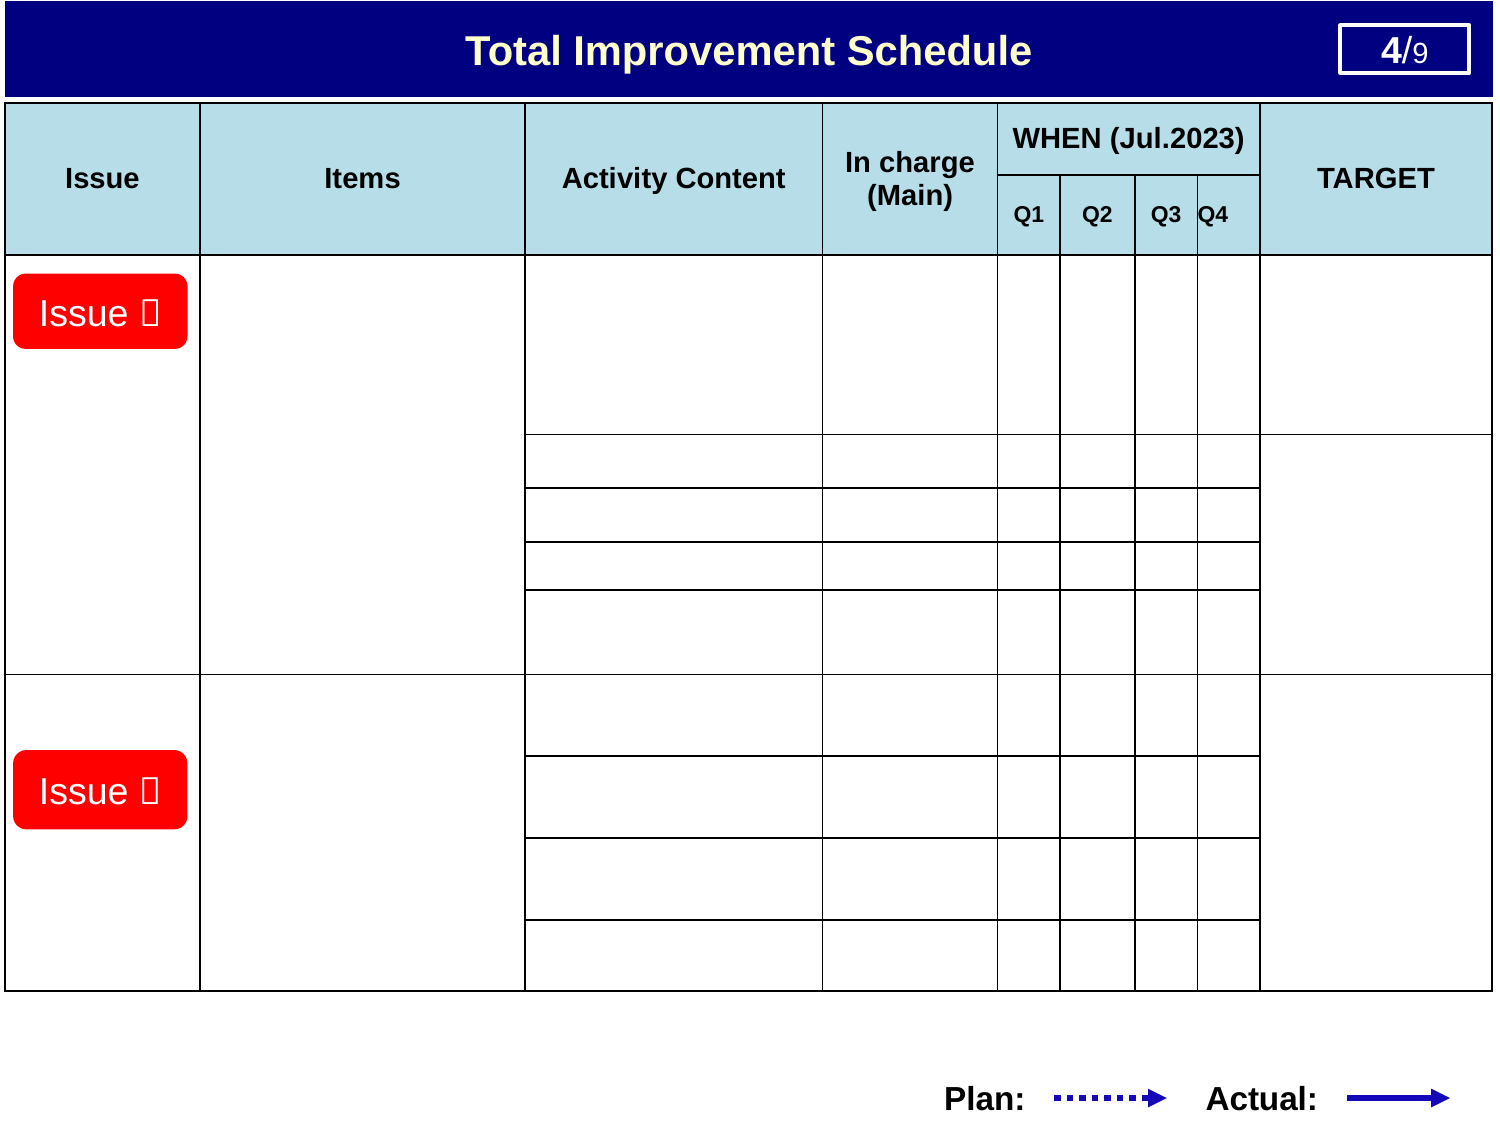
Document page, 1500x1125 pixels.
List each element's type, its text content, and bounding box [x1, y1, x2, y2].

table_cell [1198, 757, 1259, 837]
table_cell [526, 435, 822, 487]
table_cell Q1 [998, 176, 1059, 254]
table_cell [998, 435, 1059, 487]
table_cell [1136, 921, 1197, 990]
table_cell [526, 921, 822, 990]
table_cell [1136, 675, 1197, 755]
table_cell [1198, 435, 1259, 487]
table_cell [1136, 435, 1197, 487]
table_cell [1198, 543, 1259, 589]
table_cell [201, 675, 524, 990]
text_box Plan: [929, 1069, 1055, 1125]
table_cell [823, 435, 997, 487]
table_cell [1061, 591, 1134, 674]
table_cell [526, 543, 822, 589]
table_cell [1136, 839, 1197, 919]
table_cell [6, 675, 199, 990]
table_cell [1061, 489, 1134, 541]
table_cell [1198, 675, 1259, 755]
table_cell [201, 256, 524, 674]
table_cell [1198, 921, 1259, 990]
table_cell Q3 [1136, 176, 1197, 254]
table_cell [1061, 921, 1134, 990]
table_cell [1261, 256, 1491, 434]
table_cell [1261, 435, 1491, 674]
table_header TARGET [1261, 104, 1491, 254]
table_cell [823, 921, 997, 990]
table_header WHEN (Jul.2023) [998, 105, 1259, 174]
text_box Issue  [10, 271, 190, 352]
table_cell Q2 [1061, 176, 1134, 254]
table_cell [1261, 675, 1491, 990]
table_cell [526, 675, 822, 755]
table_cell [823, 591, 997, 674]
table_cell [1136, 489, 1197, 541]
table_header In charge (Main) [823, 105, 997, 254]
table_cell [998, 489, 1059, 541]
table_cell [823, 675, 997, 755]
table_cell [823, 757, 997, 837]
table_cell [1061, 675, 1134, 755]
table_cell [526, 256, 822, 434]
table_cell [1136, 543, 1197, 589]
table_cell [1136, 591, 1197, 674]
table_cell [823, 256, 997, 434]
table_cell [1061, 435, 1134, 487]
table_cell [1198, 489, 1259, 541]
table_cell [1198, 839, 1259, 919]
table_cell [998, 921, 1059, 990]
table_header Issue [6, 104, 199, 254]
table_cell [1198, 256, 1259, 434]
table_cell [526, 757, 822, 837]
table_header Activity Content [526, 105, 822, 254]
table_header Items [201, 105, 524, 254]
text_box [5, 1, 1493, 97]
table_cell [823, 543, 997, 589]
table_cell [998, 675, 1059, 755]
table_cell [998, 839, 1059, 919]
table_cell [823, 839, 997, 919]
table_cell [823, 489, 997, 541]
table_cell [1136, 757, 1197, 837]
table_cell [998, 591, 1059, 674]
table_cell [998, 543, 1059, 589]
table_cell [1198, 591, 1259, 674]
table_cell [998, 256, 1059, 434]
table_cell [6, 256, 199, 674]
table_cell [1061, 256, 1134, 434]
table_cell [1061, 543, 1134, 589]
table_cell [1061, 757, 1134, 837]
table_cell [998, 757, 1059, 837]
text_box Issue  [11, 747, 190, 832]
table_cell Q4 [1198, 176, 1259, 254]
table_cell [526, 489, 822, 541]
table_cell [526, 591, 822, 674]
table_cell [526, 839, 822, 919]
table_cell [1136, 256, 1197, 434]
text_box Actual: [1190, 1069, 1348, 1125]
table_cell [1061, 839, 1134, 919]
